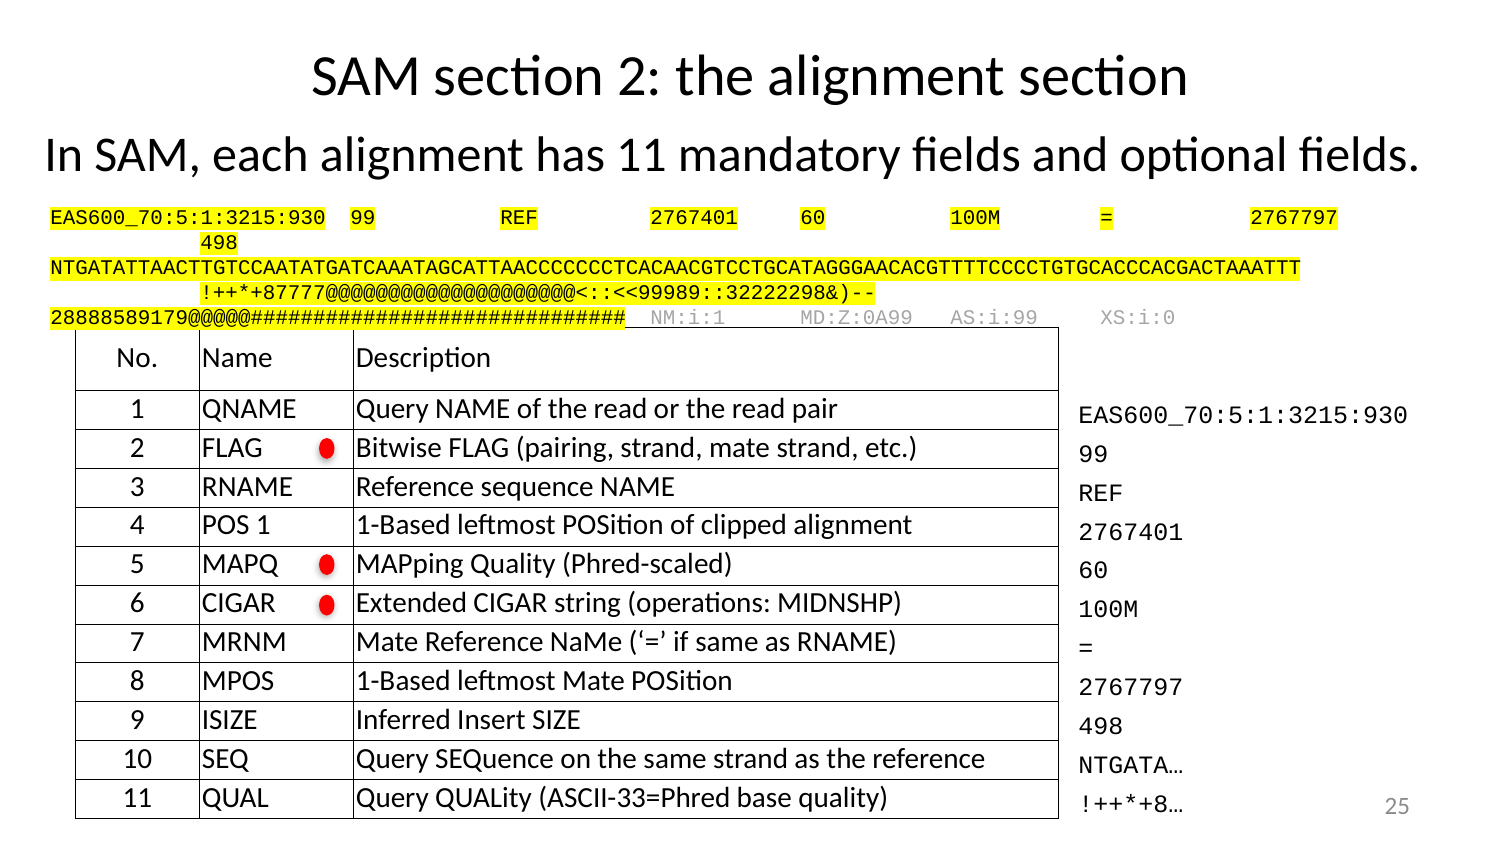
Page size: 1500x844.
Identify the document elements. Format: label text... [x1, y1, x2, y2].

table_cell 11 [76, 780, 199, 818]
text_box In SAM, each alignment has 11 mandatory fields and optional fields. [29, 114, 1466, 189]
table_cell ISIZE [200, 702, 353, 740]
table_cell RNAME [200, 469, 353, 507]
text_box EAS600_70:5:1:3215:930 99 REF 2767401 60 100M = 2767797 498 NTGATA… !++*+8… [1063, 382, 1448, 825]
table_cell Query SEQuence on the same strand as the reference [354, 741, 1058, 779]
table_cell QUAL [200, 780, 353, 818]
table_cell Query NAME of the read or the read pair [354, 391, 1058, 429]
table_cell 9 [76, 702, 199, 740]
table_cell 3 [76, 469, 199, 507]
table_cell 8 [76, 663, 199, 701]
table_cell Reference sequence NAME [354, 469, 1058, 507]
table_cell Inferred Insert SIZE [354, 702, 1058, 740]
table_cell Bitwise FLAG (pairing, strand, mate strand, etc.) [354, 430, 1058, 468]
table_cell 5 [76, 547, 199, 585]
table_cell 1-Based leftmost Mate POSition [354, 663, 1058, 701]
table_cell Query QUALity (ASCII-33=Phred base quality) [354, 780, 1058, 818]
table_cell QNAME [200, 391, 353, 429]
table_cell 4 [76, 508, 199, 546]
table_cell CIGAR [200, 586, 353, 624]
table_cell 2 [76, 430, 199, 468]
table_cell MRNM [200, 625, 353, 662]
table_cell 10 [76, 741, 199, 779]
title SAM section 2: the alignment section [75, 24, 1425, 114]
table_header No. [76, 336, 199, 390]
table_cell POS 1 [200, 508, 353, 546]
table_header Name [200, 336, 353, 390]
table_cell 1-Based leftmost POSition of clipped alignment [354, 508, 1058, 546]
table_header Description [354, 336, 1058, 390]
table_cell 1 [76, 391, 199, 429]
table_cell Mate Reference NaMe (‘=’ if same as RNAME) [354, 625, 1058, 662]
table_cell MPOS [200, 663, 353, 701]
slide_number 25 [1074, 782, 1425, 827]
table_cell 7 [76, 625, 199, 662]
text_box EAS600_70:5:1:3215:930 99 REF 2767401 60 100M = 2767797 498 NTGATATTAACTTGTCCAATATGATCAAATAGCATTAACCCCCCCTCACAACGTCCTGCATAGGGAACACGTTTTCCCCTGTGCACCCACGACTAAATTT !++*+87777@@@@@@@@@@@@@@@@@@@@<::<<99989::32222298&)--28888589179@@@@@############################## NM:i:1 MD:Z:0A99 AS:i:99 XS:i:0 [35, 195, 1411, 336]
table_cell SEQ [200, 741, 353, 779]
table_cell FLAG [200, 430, 353, 468]
table_cell MAPping Quality (Phred-scaled) [354, 547, 1058, 585]
table_cell Extended CIGAR string (operations: MIDNSHP) [354, 586, 1058, 624]
table_cell 6 [76, 586, 199, 624]
table_cell MAPQ [200, 547, 353, 585]
